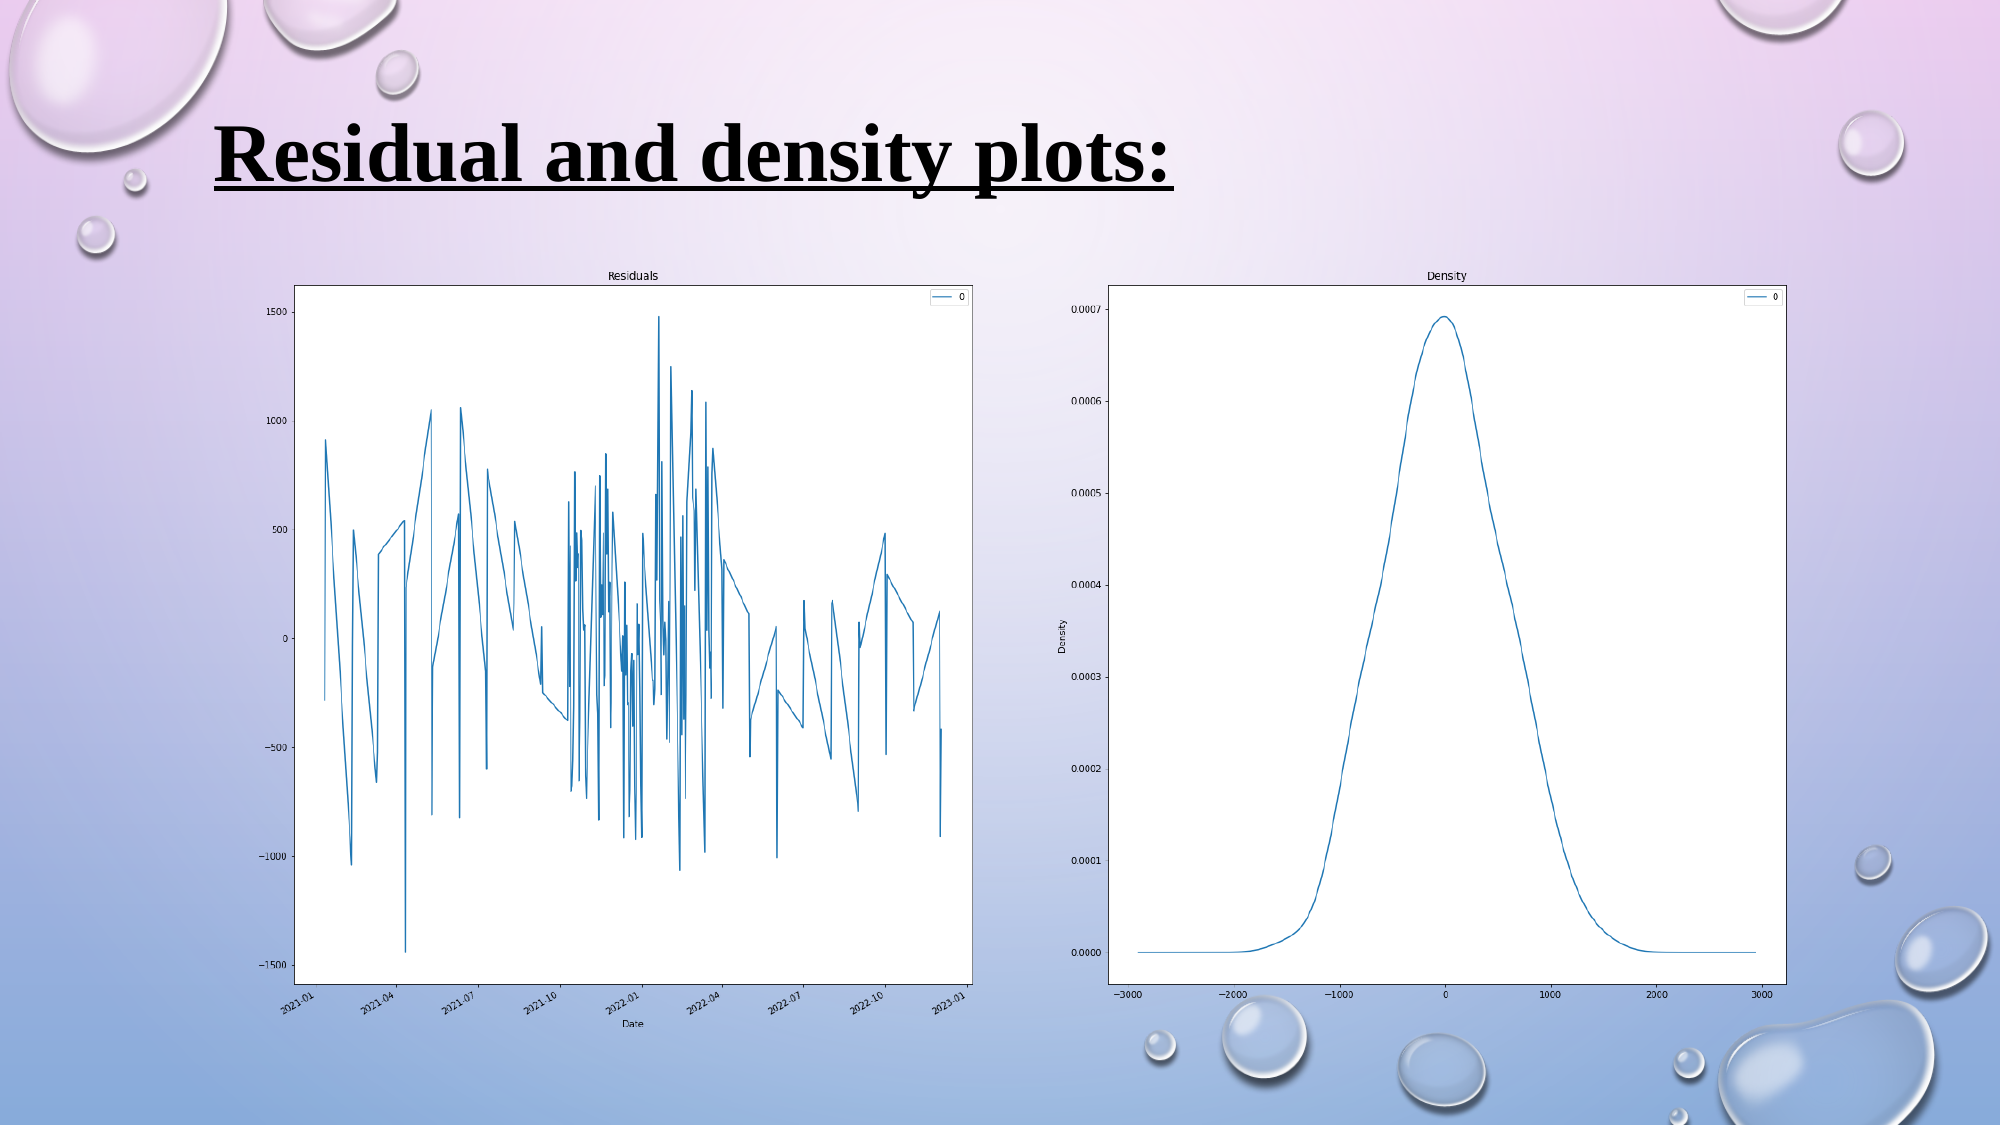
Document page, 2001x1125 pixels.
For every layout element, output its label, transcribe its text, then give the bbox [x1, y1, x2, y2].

text_box Residual and density plots: [198, 90, 1490, 206]
picture [0, 0, 2000, 1125]
